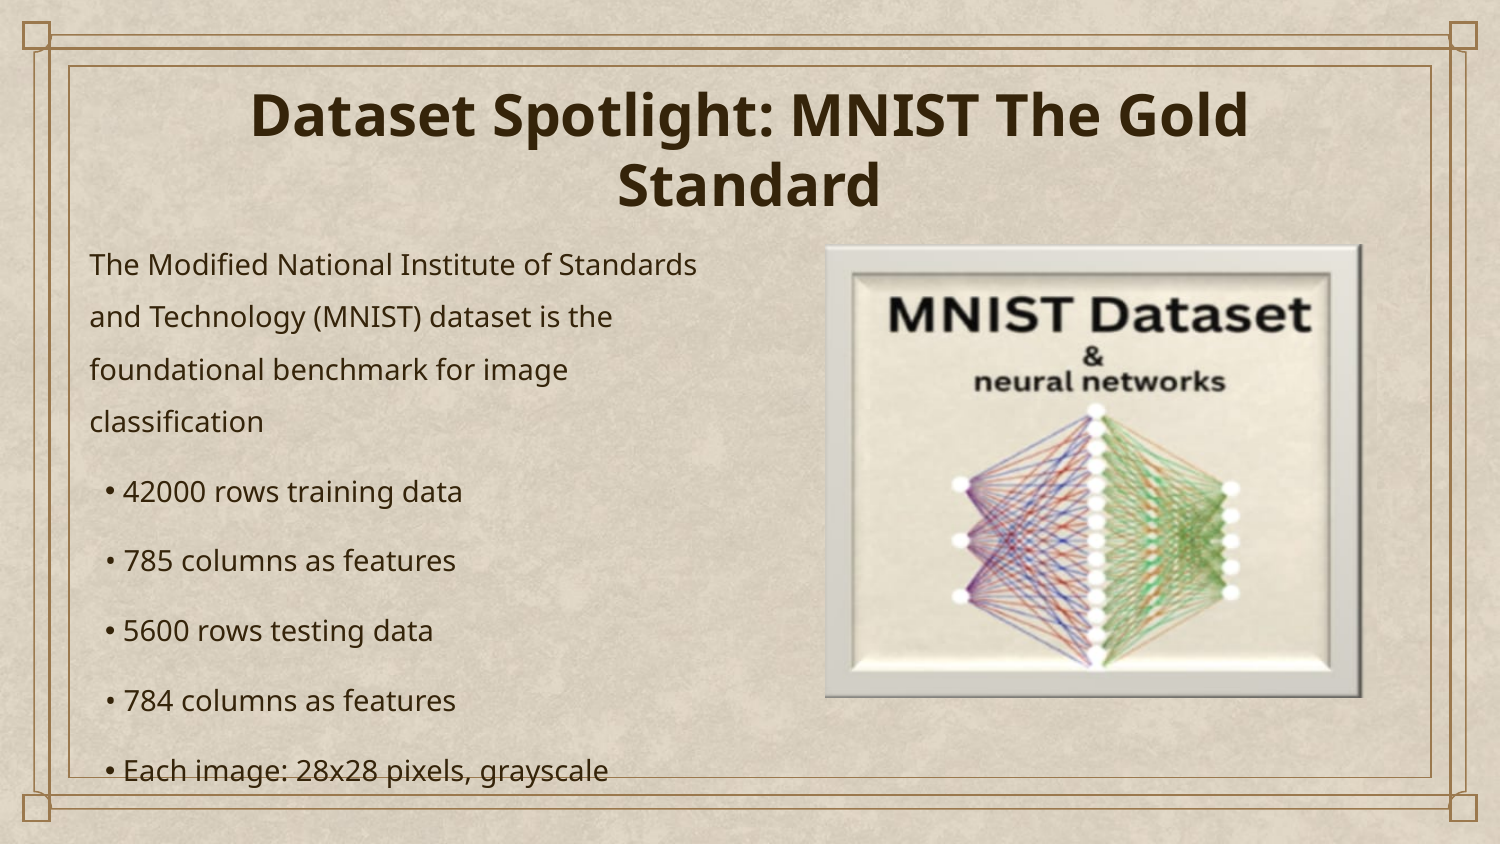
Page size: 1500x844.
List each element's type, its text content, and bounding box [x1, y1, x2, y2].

picture [0, 0, 1500, 844]
text_box 42000 rows training data 785 columns as features 5600 rows testing data 784 columns as features Each image: 28x28 pixels, grayscale [90, 430, 1123, 795]
text_box The Modified National Institute of Standards and Technology (MNIST) dataset is the foundational benchmark for image classification [74, 213, 739, 485]
title Dataset Spotlight: MNIST The Gold Standard [187, 63, 1313, 225]
